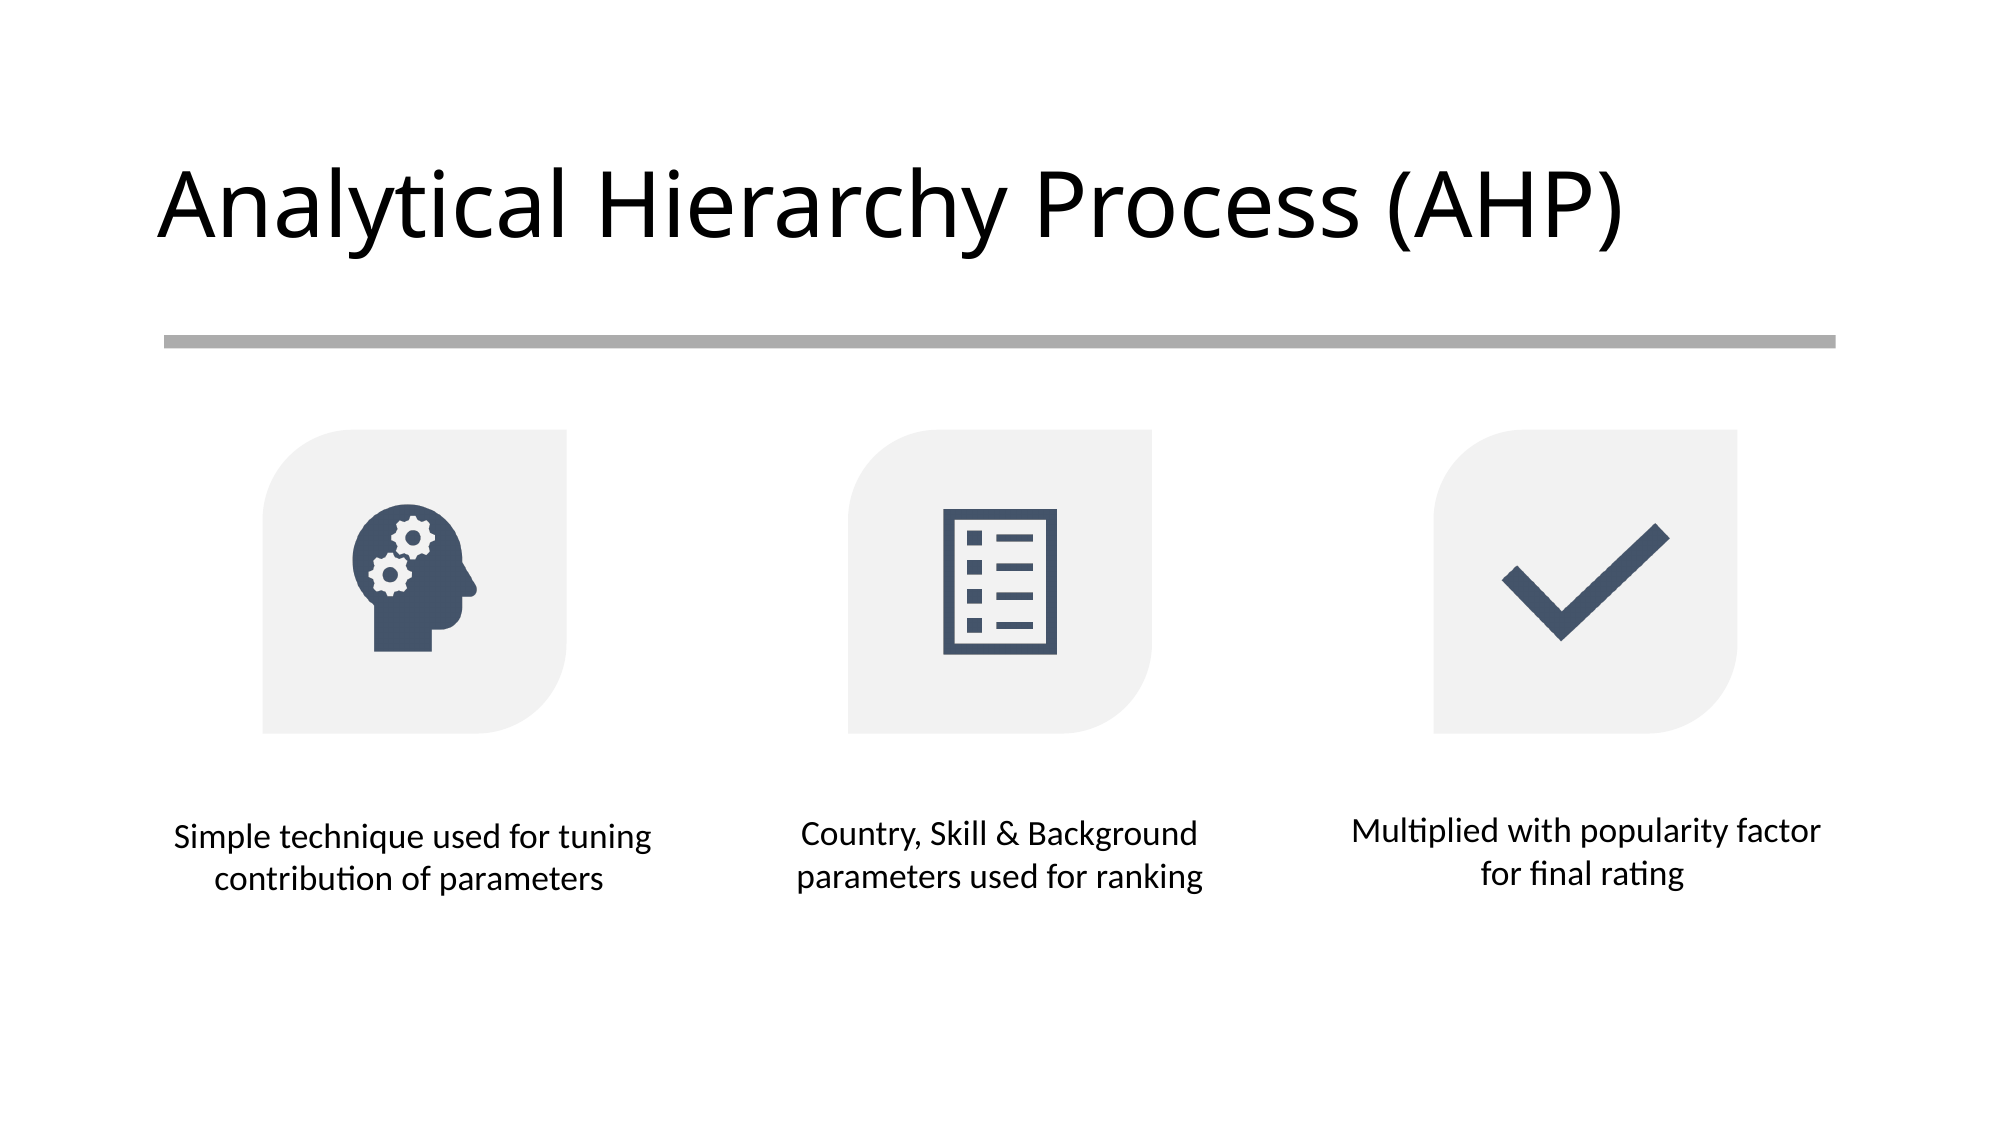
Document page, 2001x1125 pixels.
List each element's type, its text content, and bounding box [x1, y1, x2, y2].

text_box [163, 334, 1837, 349]
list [164, 391, 1836, 985]
title Analytical Hierarchy Process (AHP) [142, 99, 1858, 317]
